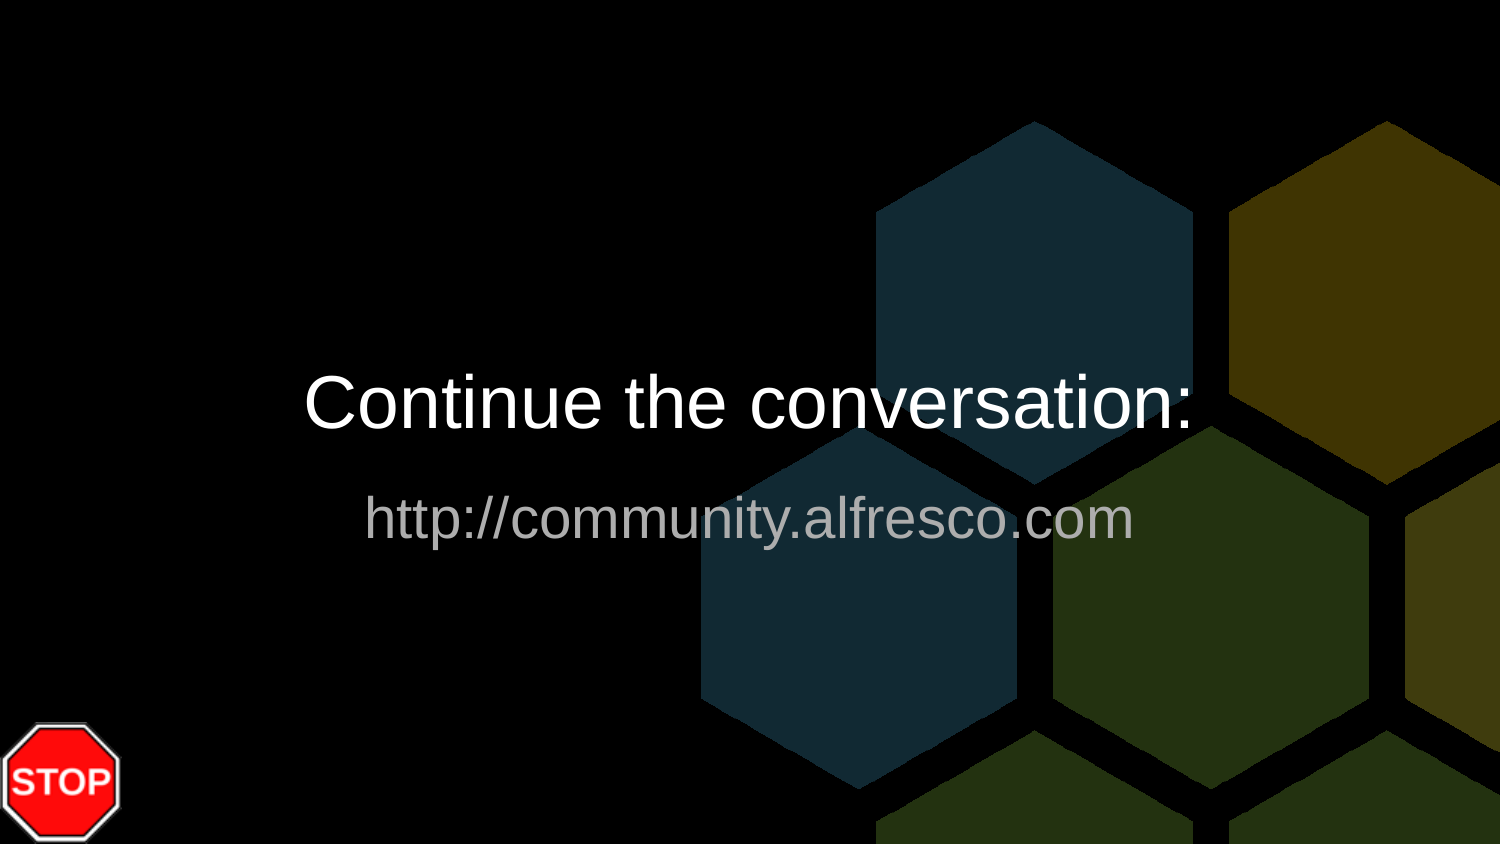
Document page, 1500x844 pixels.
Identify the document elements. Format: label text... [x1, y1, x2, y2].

text_box http://community.alfresco.com [51, 464, 1449, 681]
text_box Continue the conversation: [51, 122, 1449, 459]
picture [0, 0, 1500, 844]
